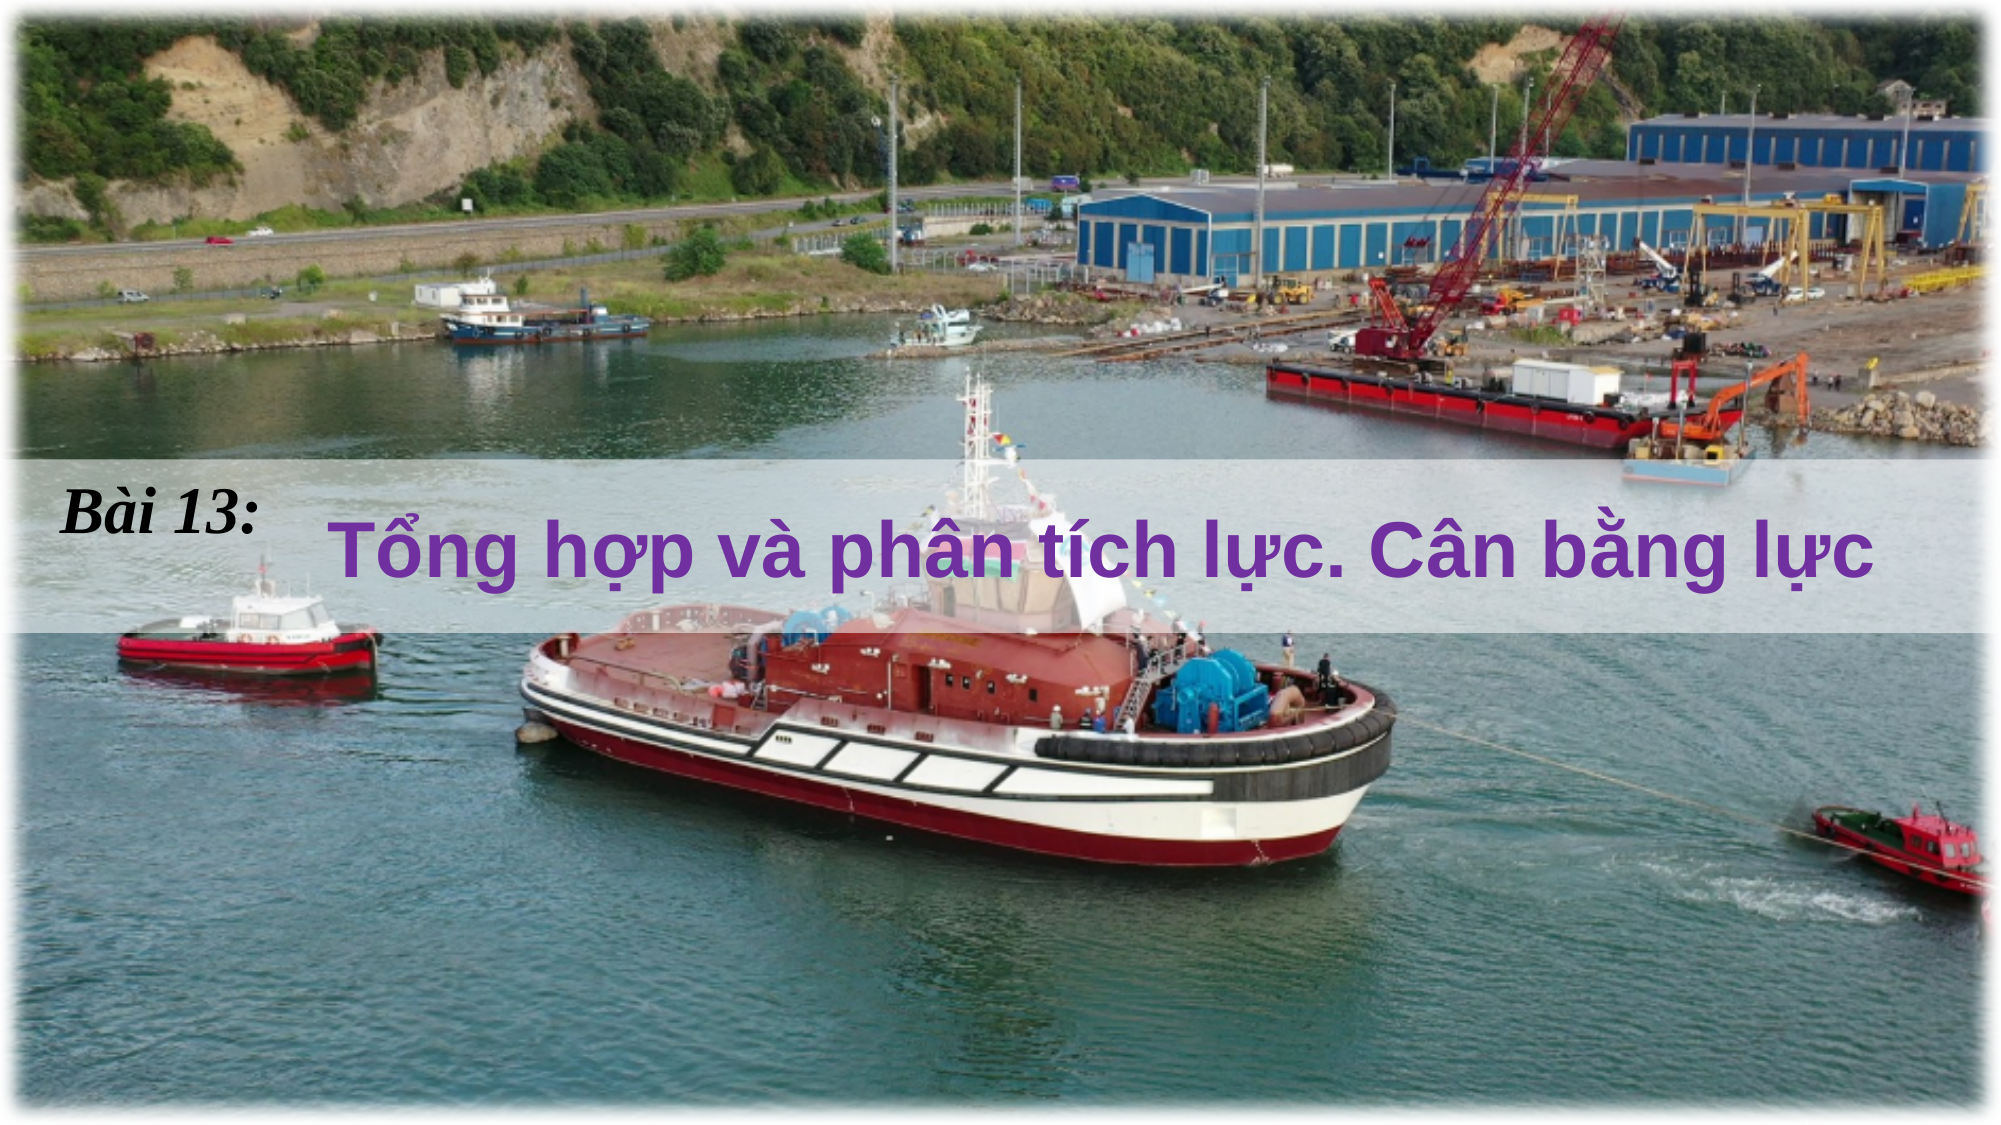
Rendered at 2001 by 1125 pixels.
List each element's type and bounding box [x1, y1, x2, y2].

list [0, 0, 2000, 1125]
